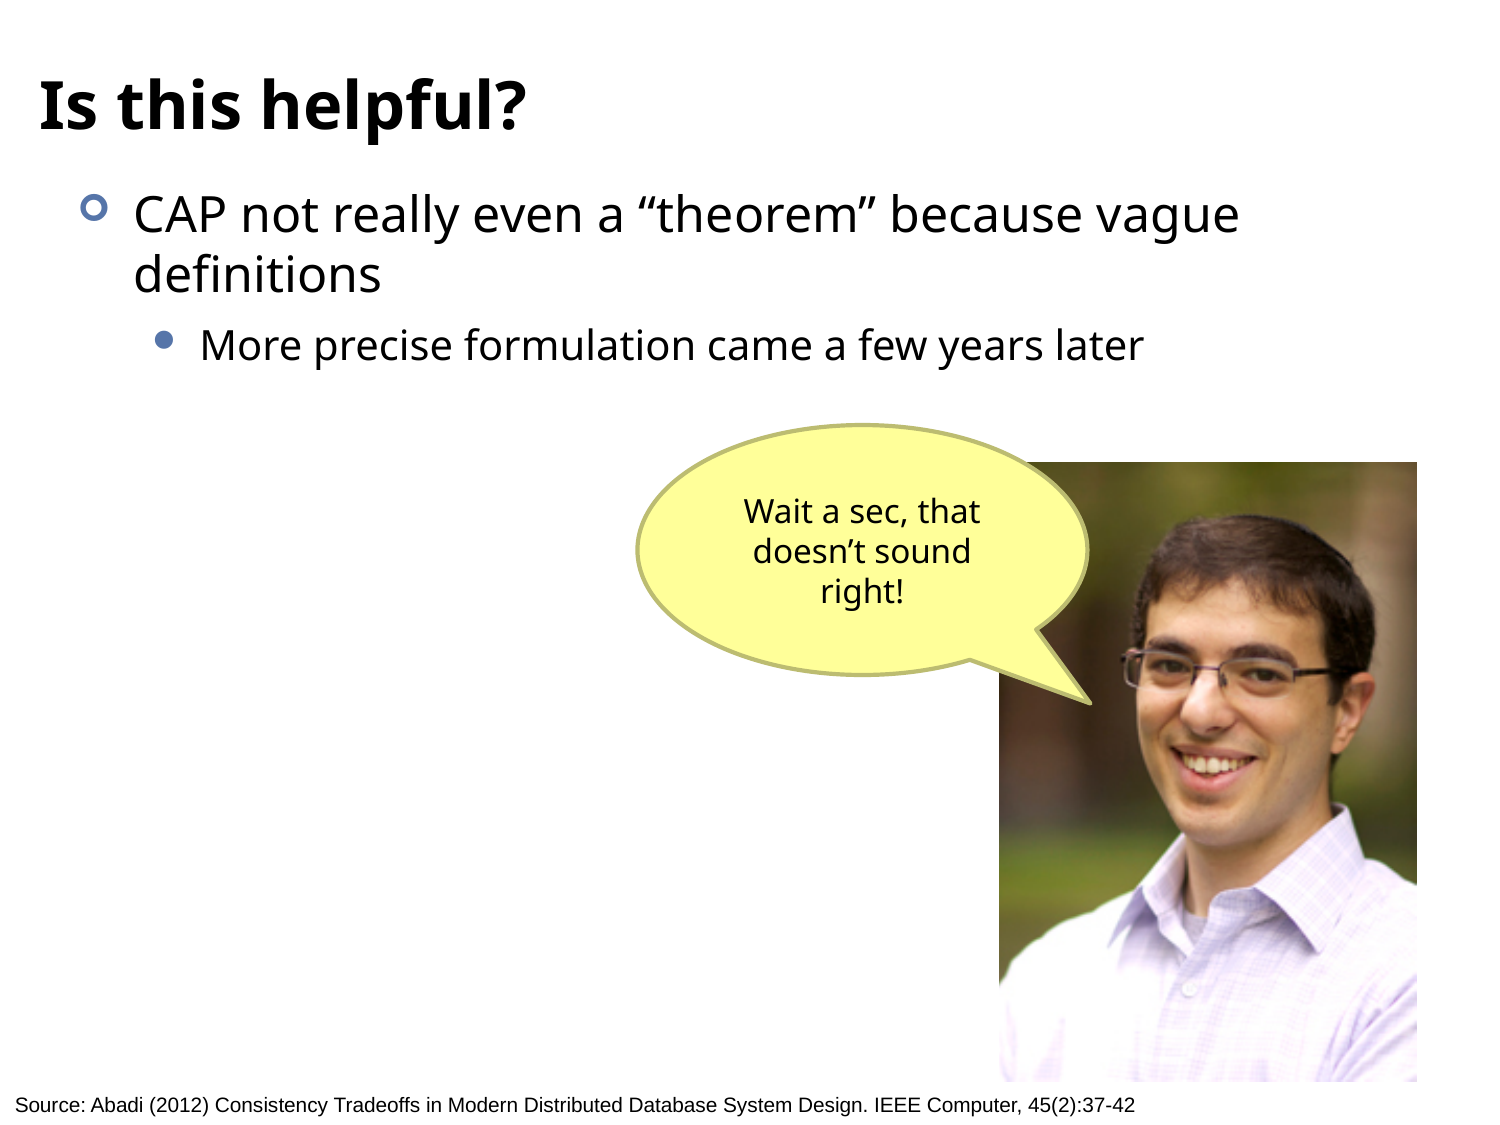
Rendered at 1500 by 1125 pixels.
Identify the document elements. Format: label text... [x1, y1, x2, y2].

title Is this helpful? [24, 18, 1451, 188]
text_box Source: Abadi (2012) Consistency Tradeoffs in Modern Distributed Database System Design. IEEE Computer, 45(2):37-42 [0, 1084, 1388, 1125]
picture [999, 462, 1417, 1082]
list CAP not really even a “theorem” because vague definitions More precise formulation came a few years later [62, 174, 1451, 1013]
text_box Wait a sec, that doesn’t sound right! [635, 422, 1023, 678]
